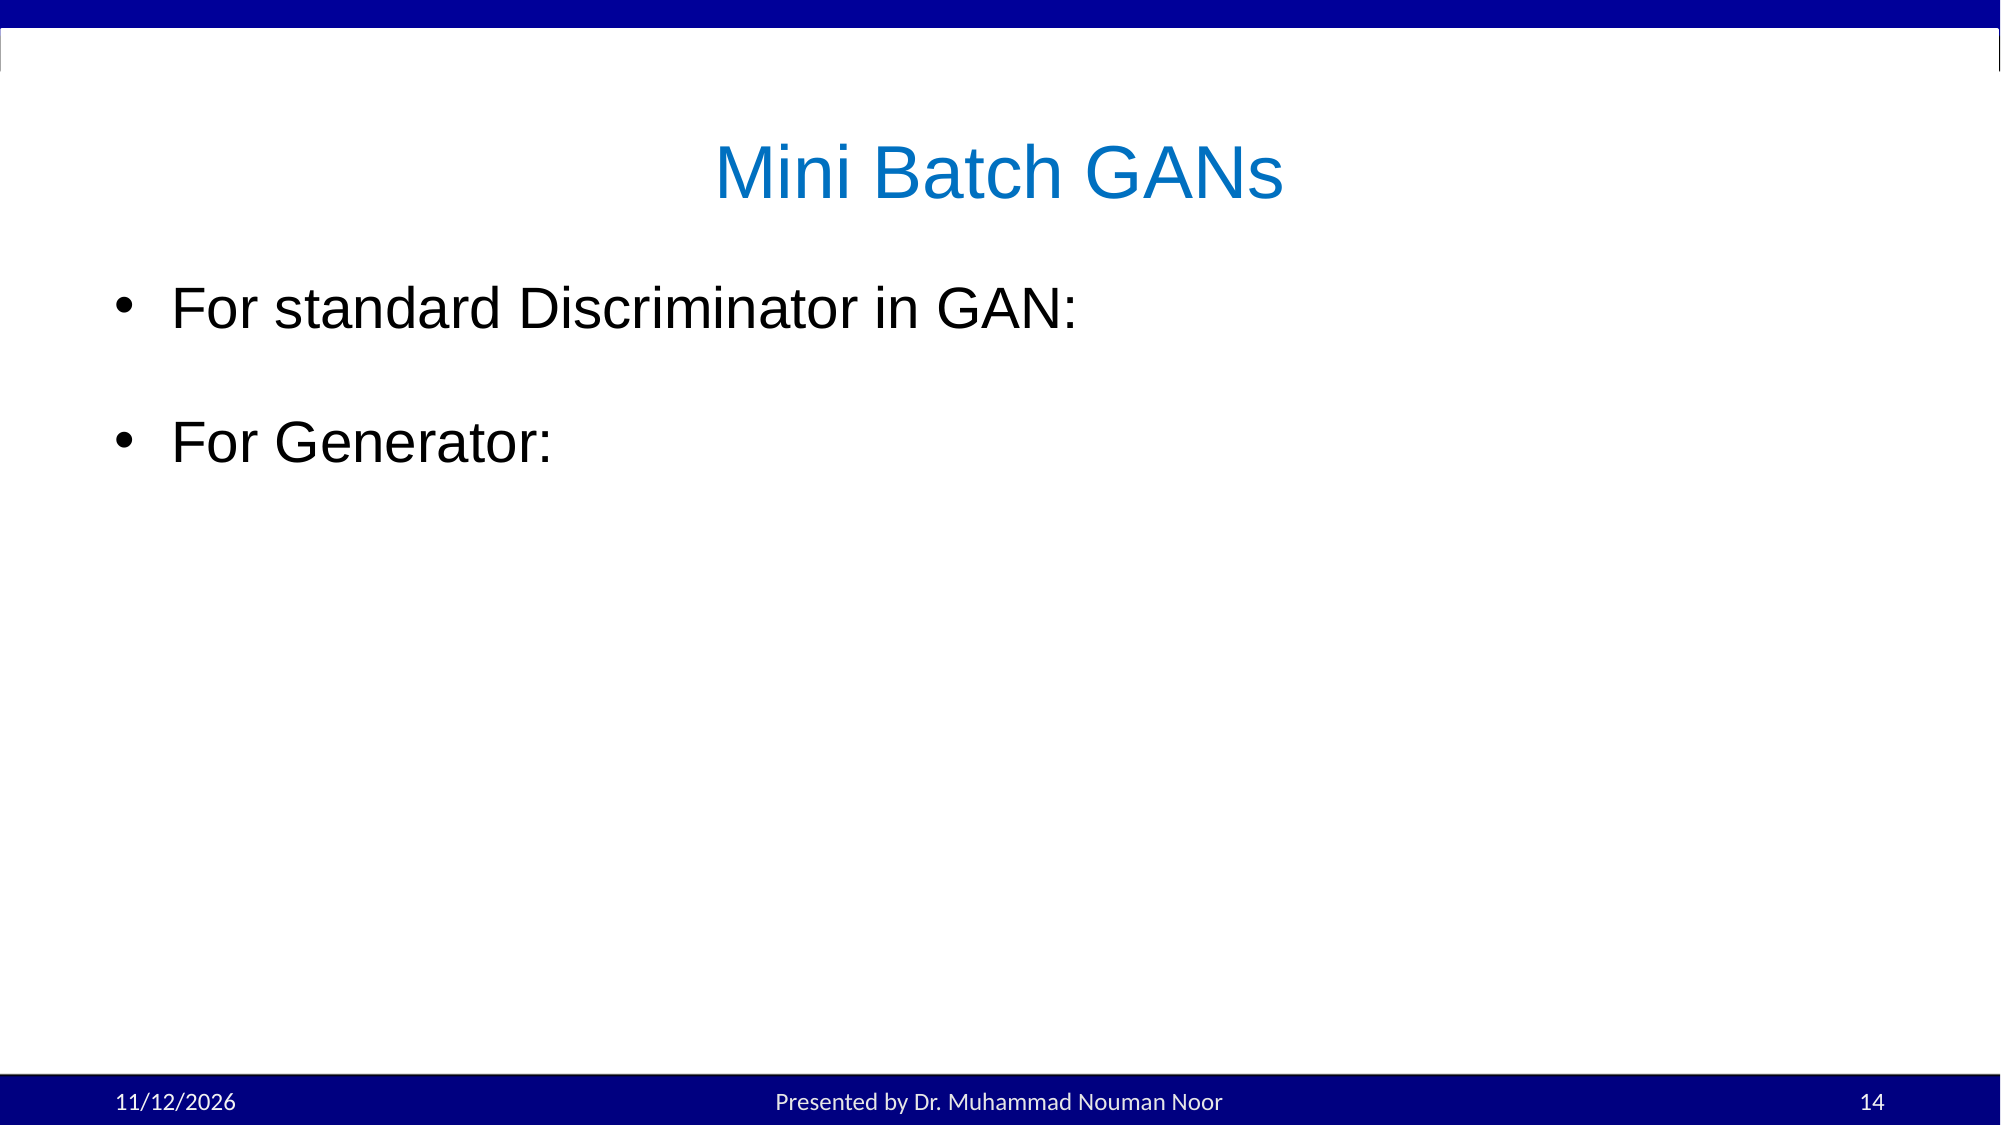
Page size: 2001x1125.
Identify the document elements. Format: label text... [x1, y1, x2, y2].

title Mini Batch GANs [99, 99, 1900, 238]
picture [0, 0, 2001, 1125]
slide_number 14 [1433, 1062, 1900, 1125]
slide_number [99, 1062, 567, 1125]
footer Presented by Dr. Muhammad Nouman Noor [683, 1062, 1317, 1125]
